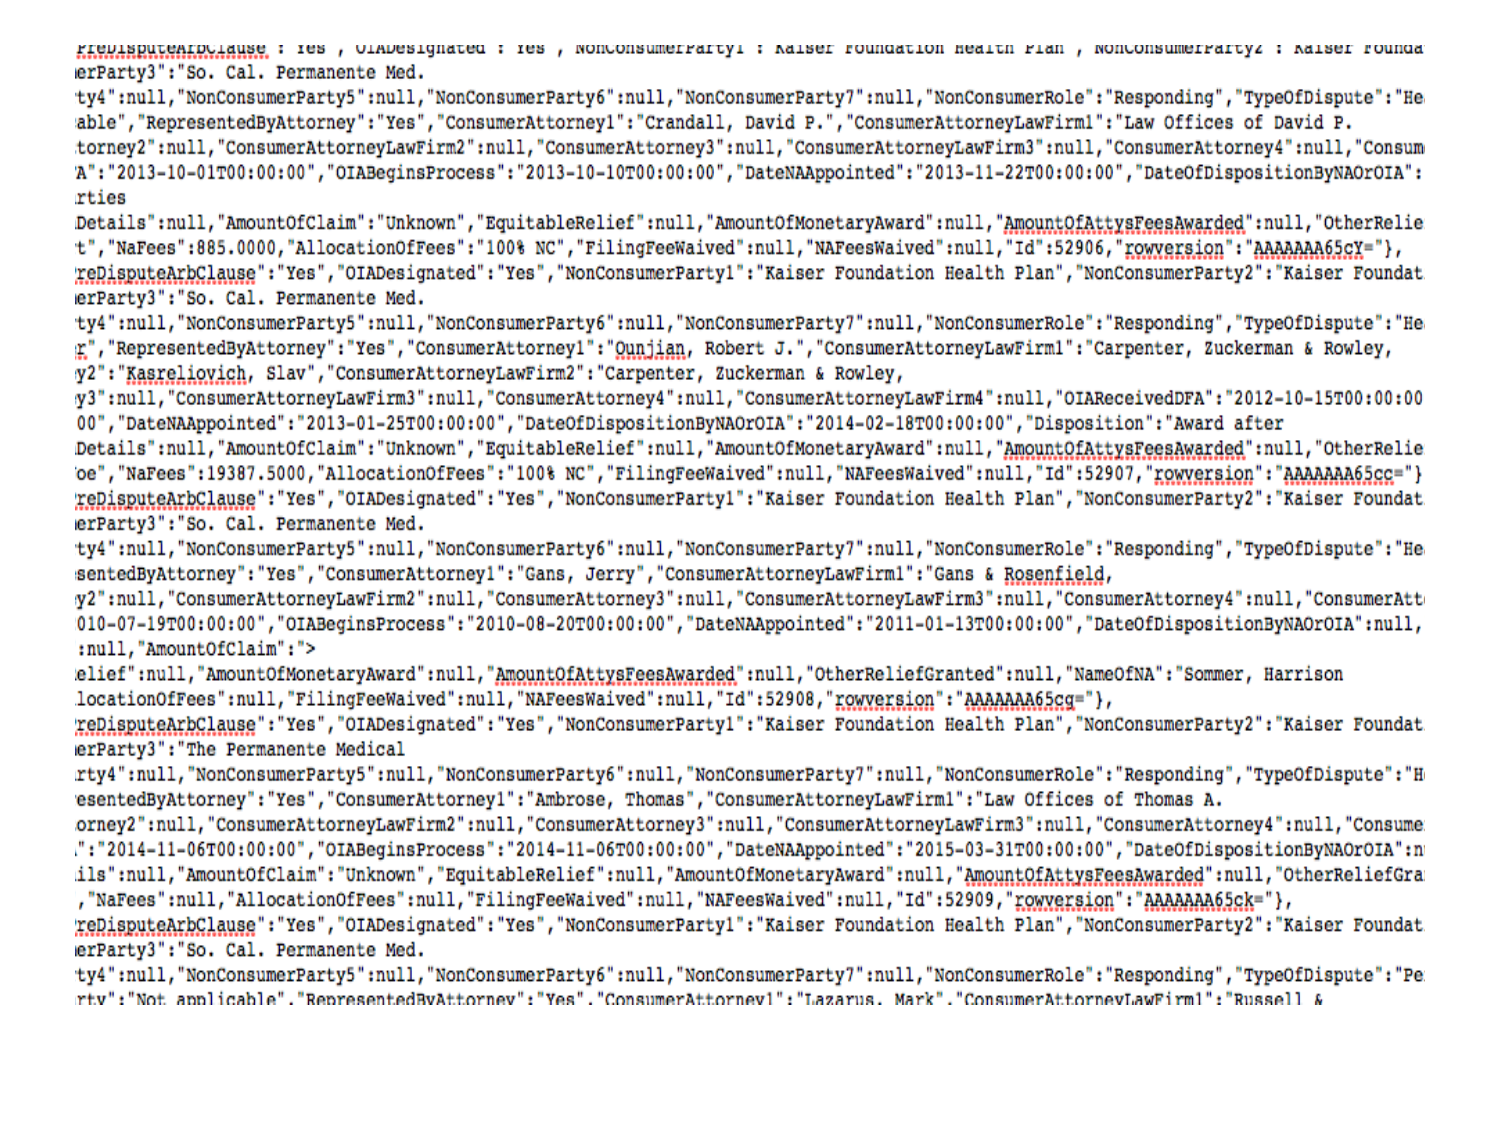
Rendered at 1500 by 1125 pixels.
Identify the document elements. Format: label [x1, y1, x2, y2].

list [74, 44, 1426, 1006]
